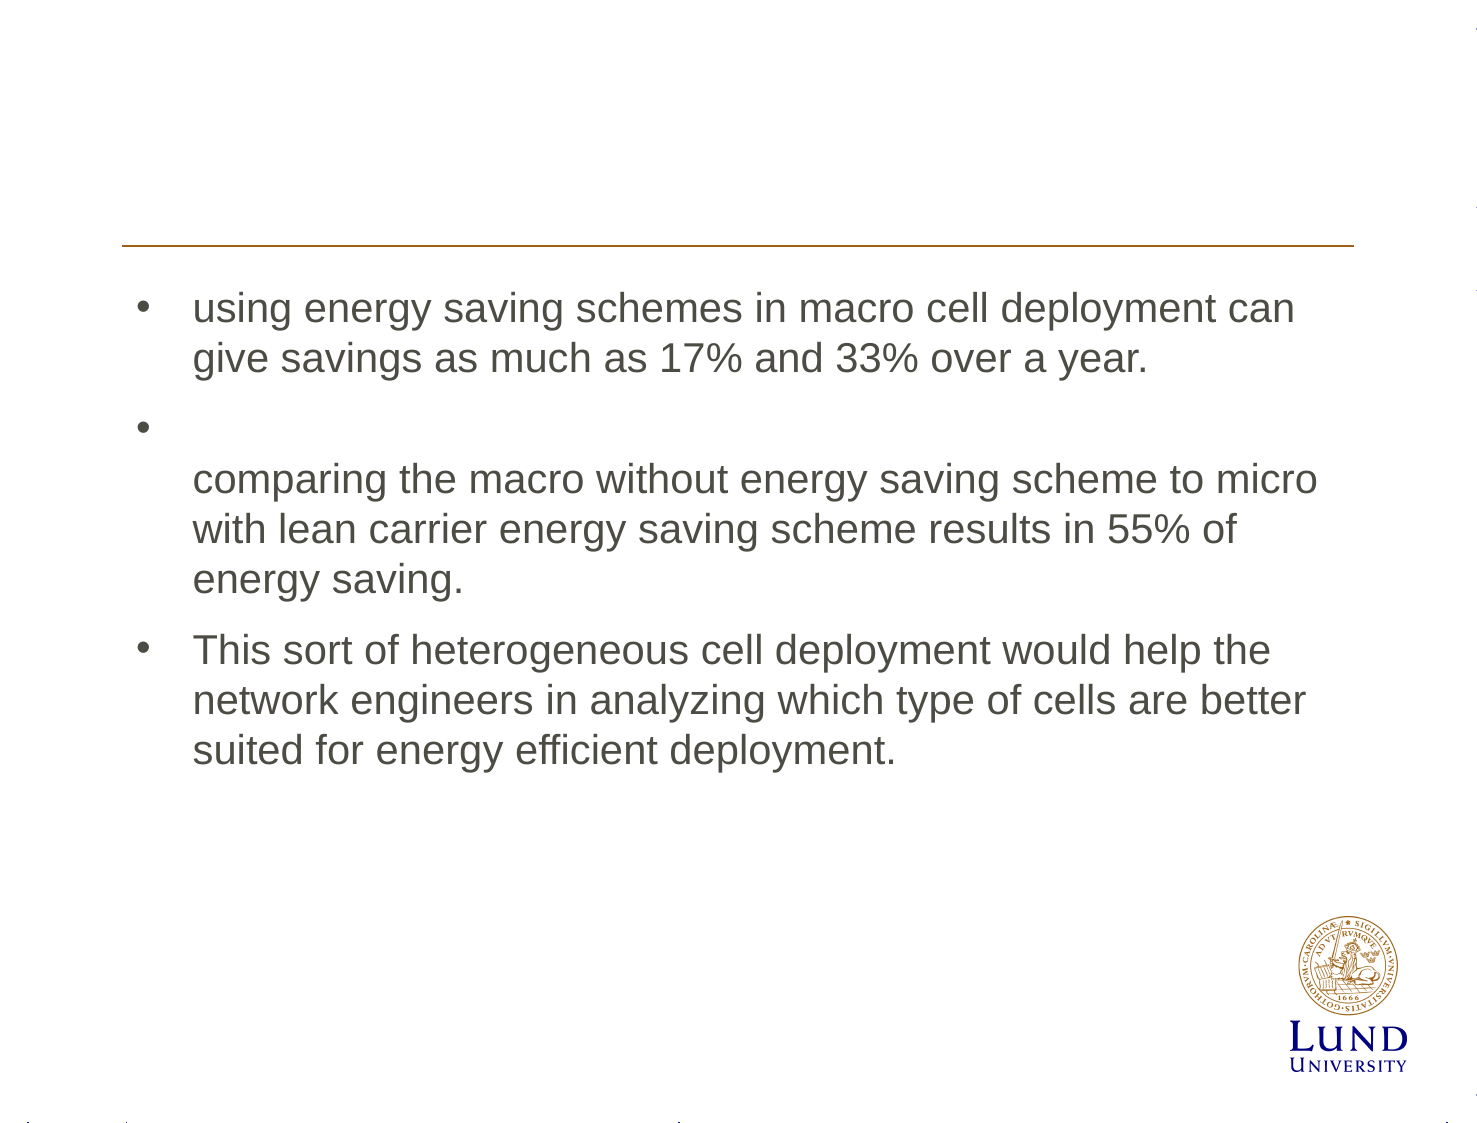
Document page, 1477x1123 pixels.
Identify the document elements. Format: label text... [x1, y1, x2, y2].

list using energy saving schemes in macro cell deployment can give savings as much as 17% and 33% over a year. comparing the macro without energy saving scheme to micro with lean carrier energy saving scheme results in 55% of energy saving. This sort of heterogeneous cell deployment would help the network engineers in analyzing which type of cells are better suited for energy efficient deployment. [121, 273, 1354, 884]
picture [1290, 916, 1407, 1072]
